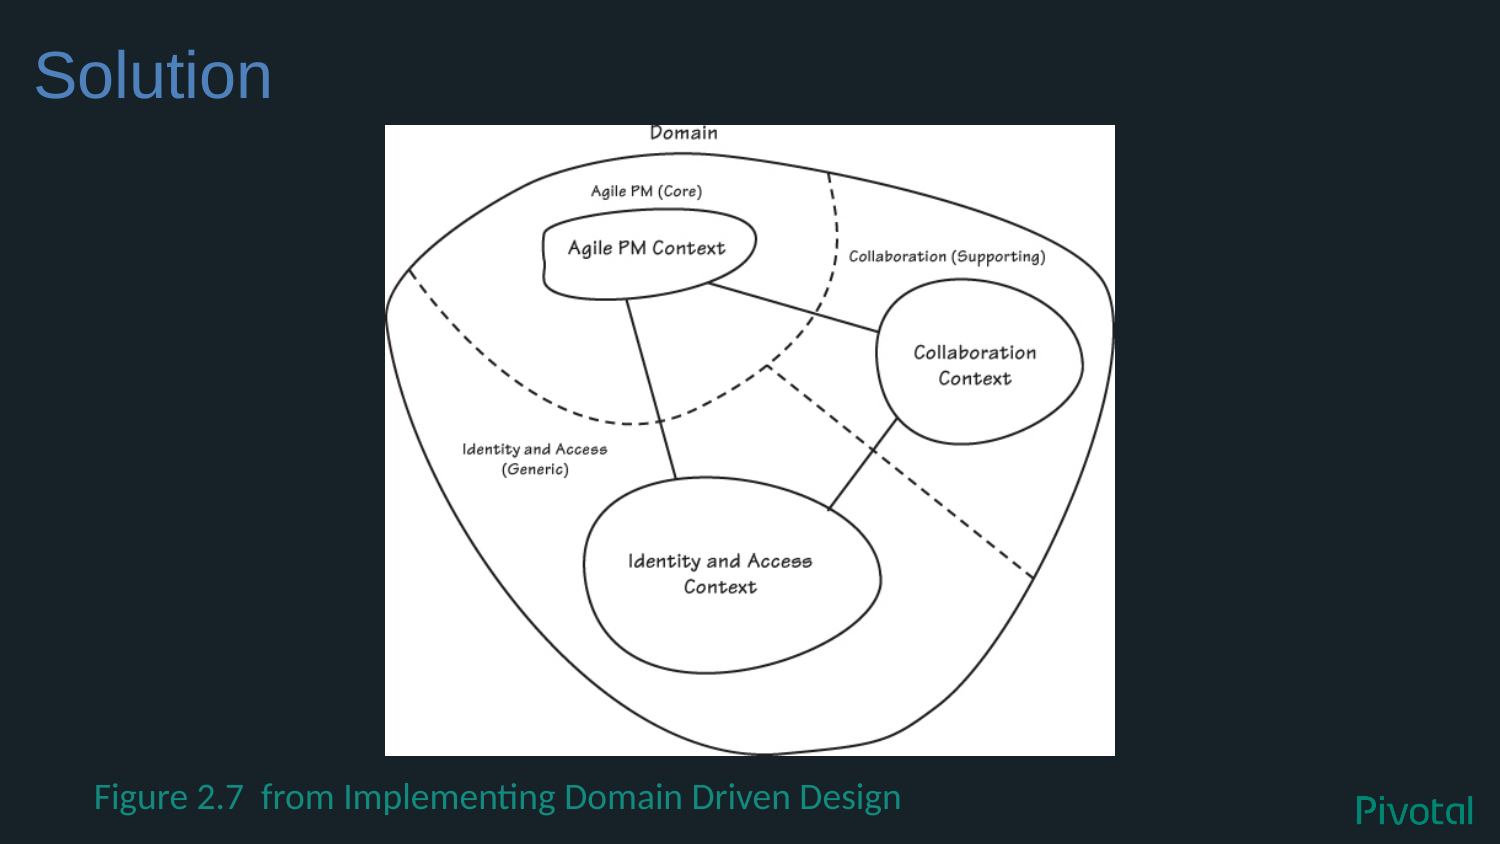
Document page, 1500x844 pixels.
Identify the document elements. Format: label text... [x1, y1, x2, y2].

picture [385, 125, 1115, 756]
picture [1357, 796, 1478, 825]
title Solution [18, 24, 1462, 103]
text_box Figure 2.7 from Implementing Domain Driven Design [78, 764, 918, 824]
